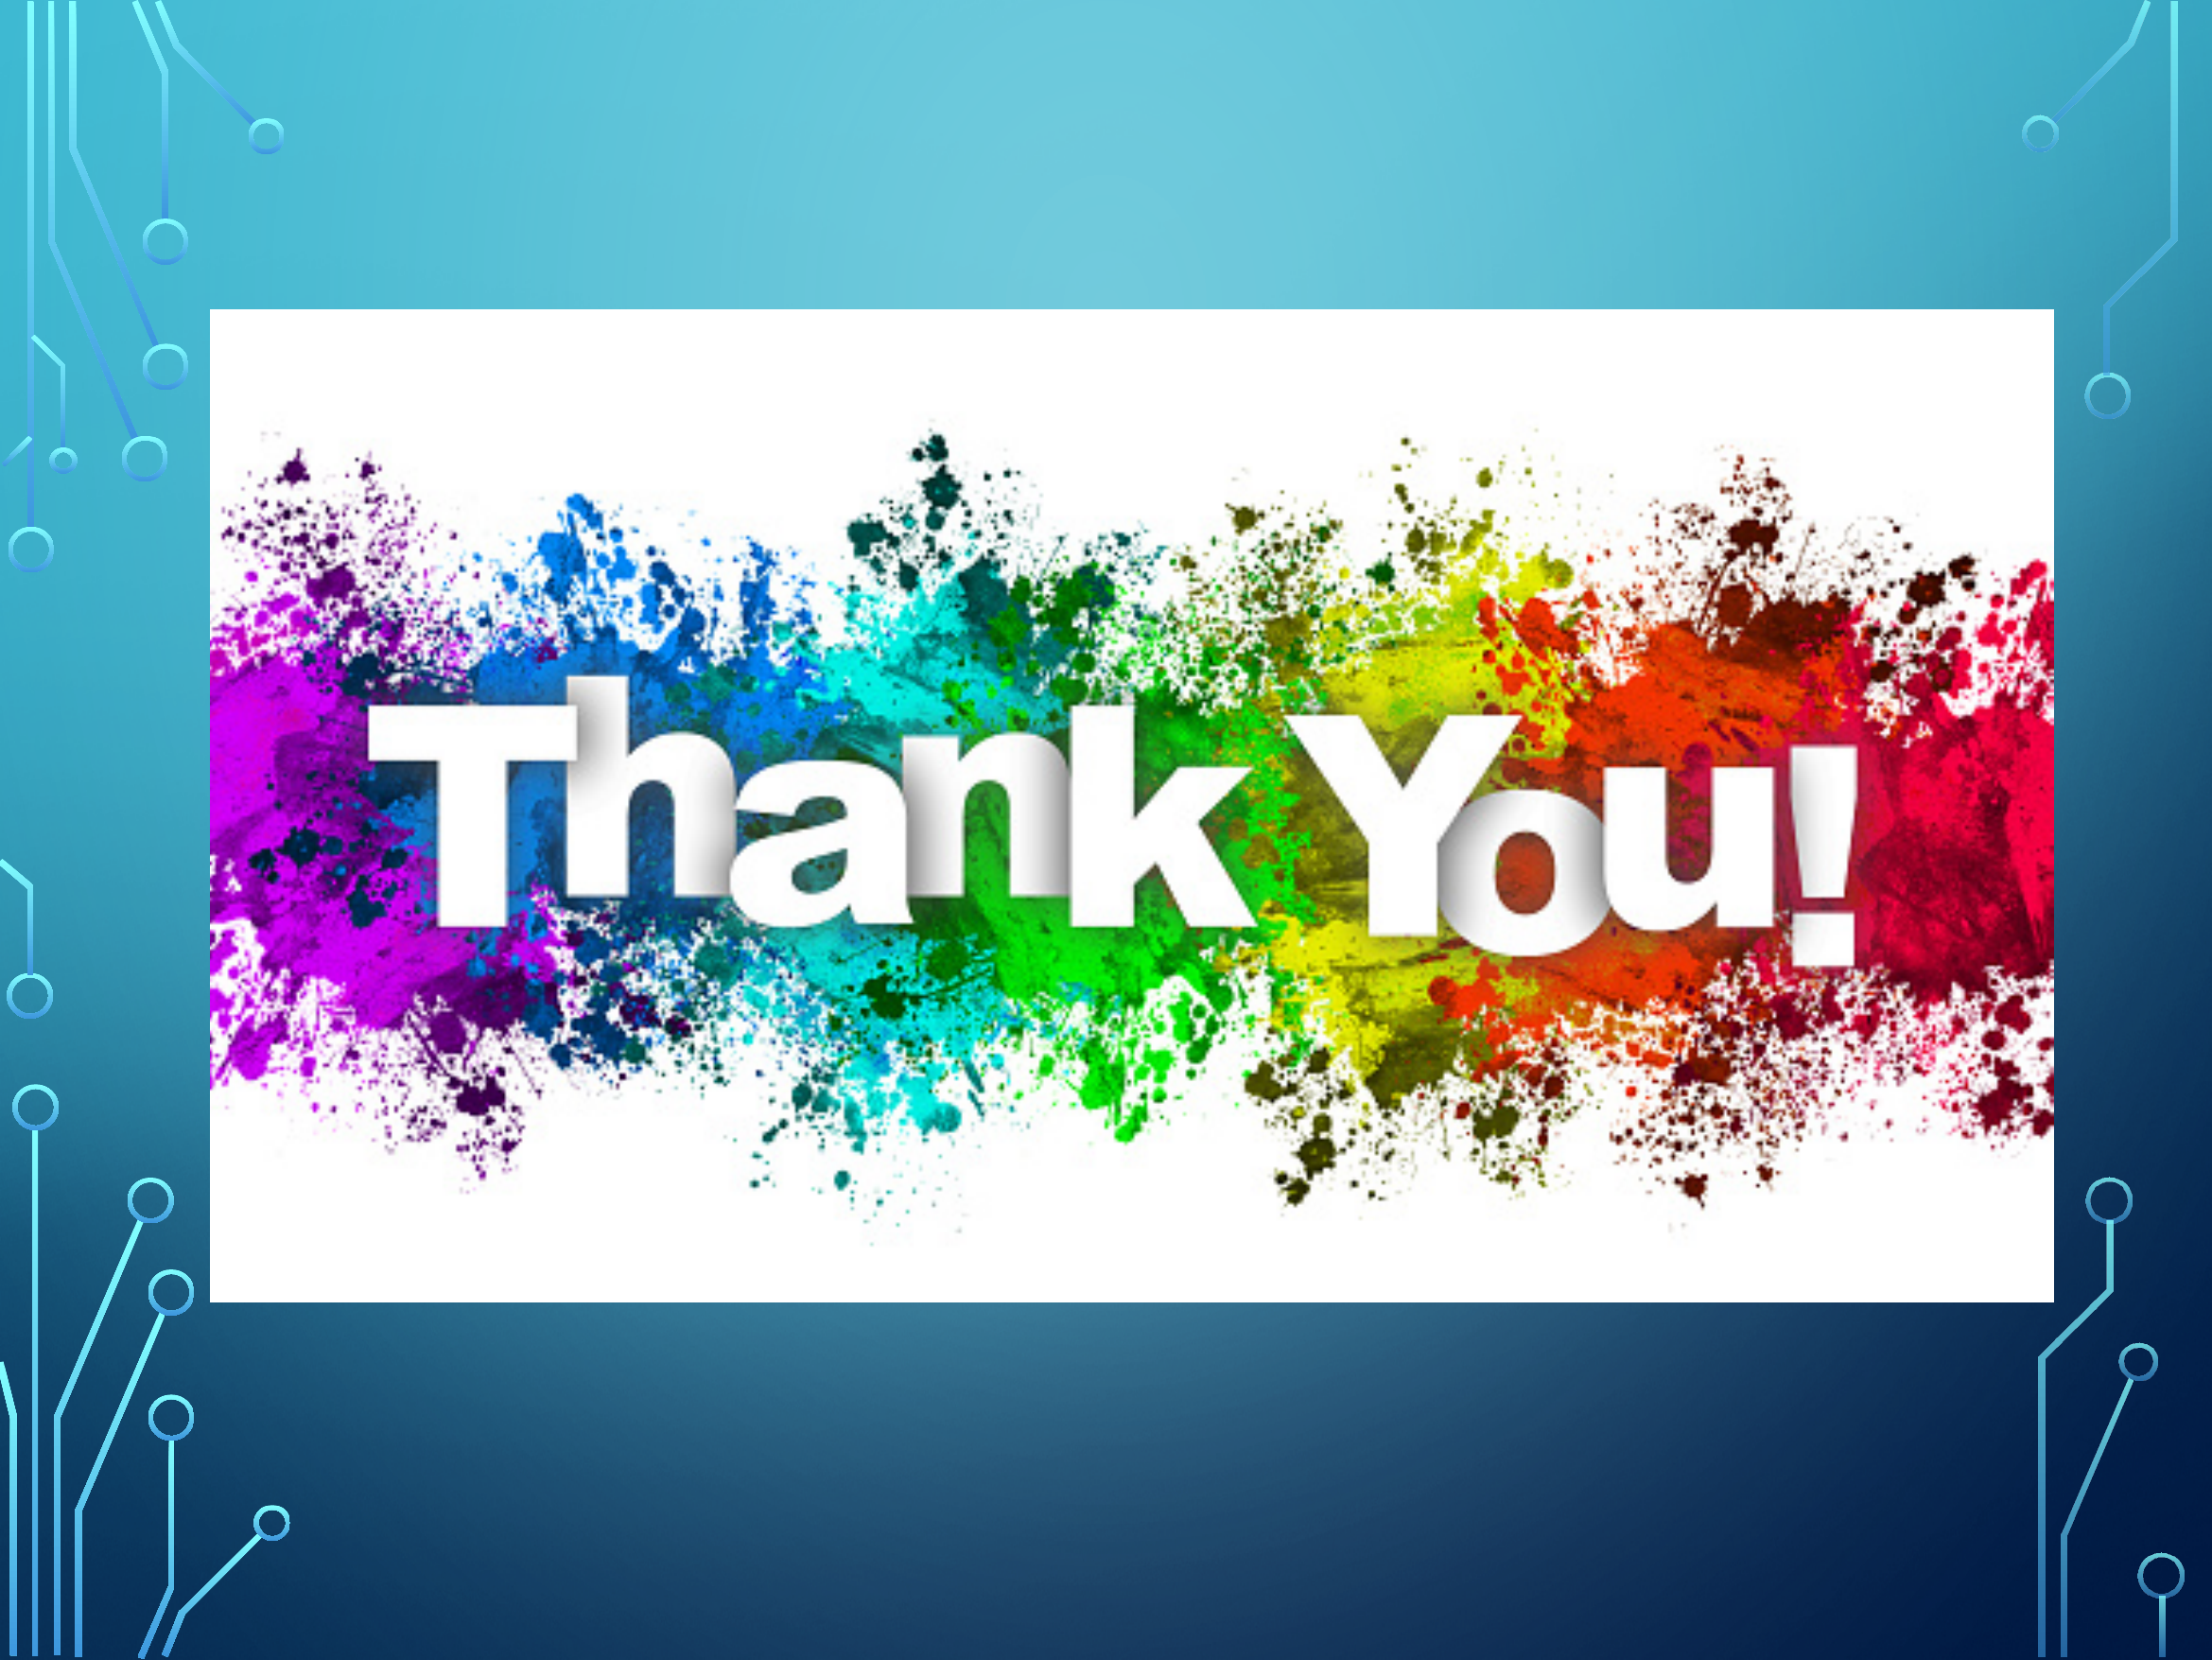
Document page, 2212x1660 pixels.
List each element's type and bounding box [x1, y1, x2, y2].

picture [210, 308, 2054, 1303]
